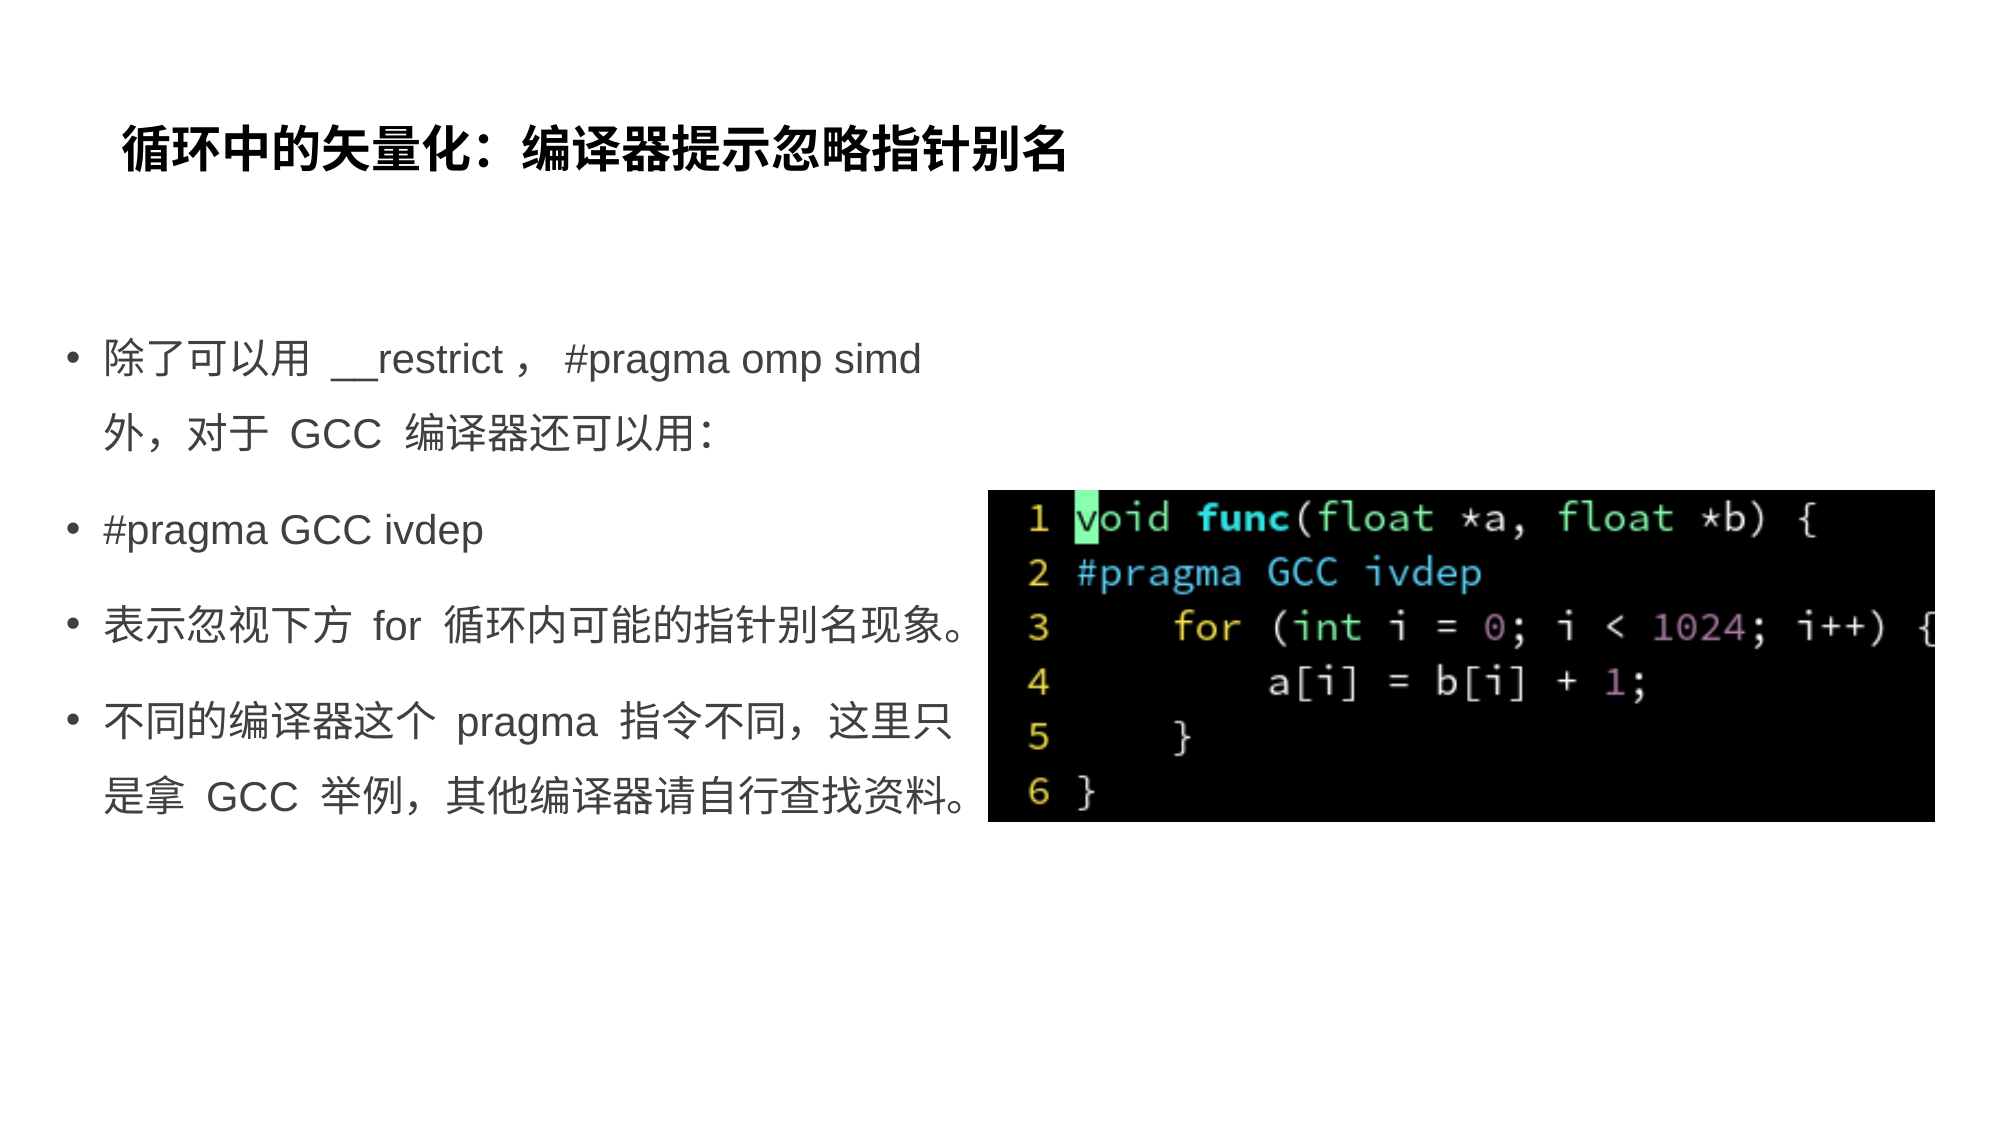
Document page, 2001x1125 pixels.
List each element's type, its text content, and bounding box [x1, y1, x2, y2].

title 循环中的矢量化：编译器提示忽略指针别名 [106, 42, 1832, 260]
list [988, 490, 1935, 822]
list 除了可以用 __restrict，#pragma omp simd 外，对于 GCC 编译器还可以用： #pragma GCC ivdep 表示忽视下方 for 循环内可能的指针别名现象。 不同的编译器这个 pragma 指令不同，这里只是拿 GCC 举例，其他编译器请自行查找资料。 [50, 299, 989, 1014]
